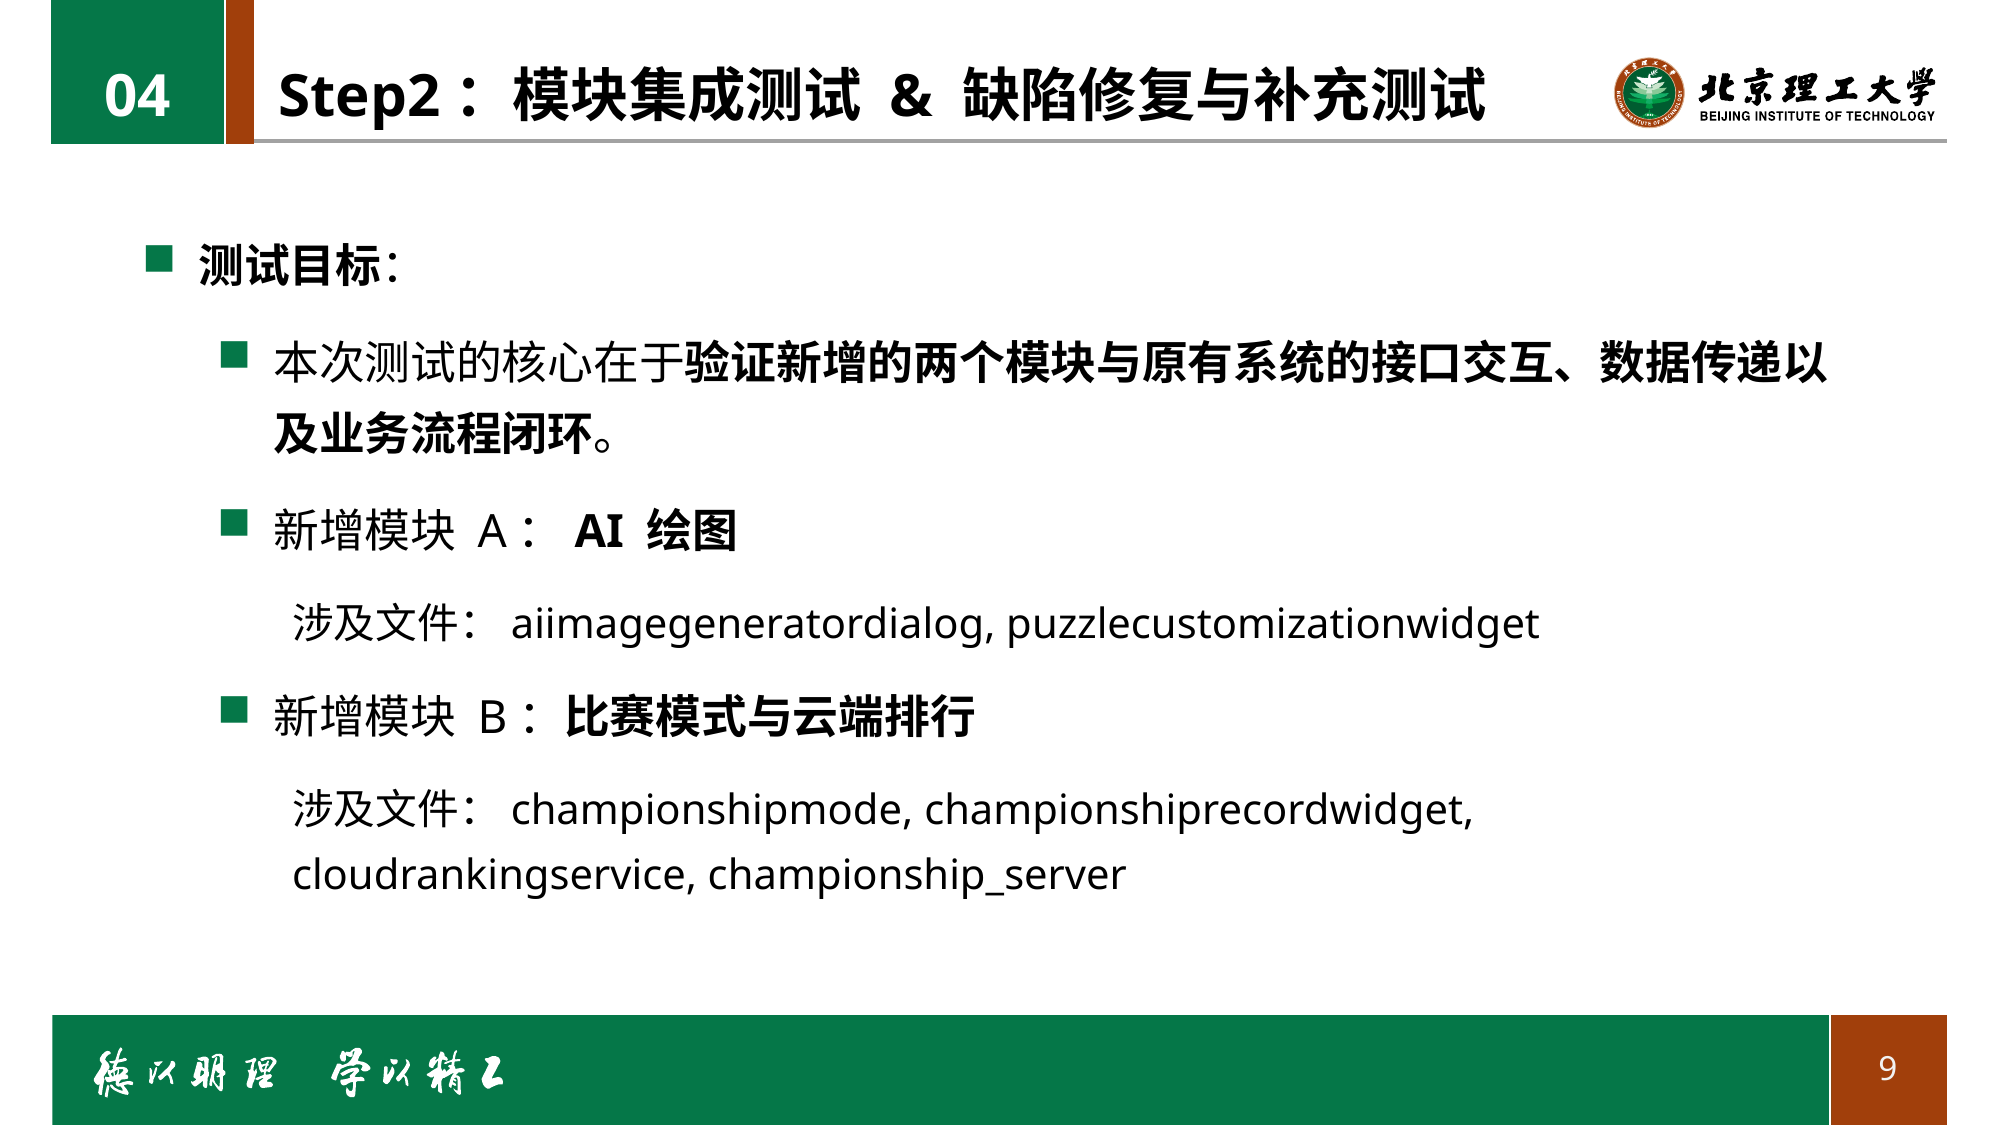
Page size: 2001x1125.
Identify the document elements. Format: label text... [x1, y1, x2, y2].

list 04 [51, 50, 224, 136]
text_box 测试目标： 本次测试的核心在于验证新增的两个模块与原有系统的接口交互、数据传递以及业务流程闭环。 新增模块 A：AI 绘图 涉及文件：aiimagegeneratordialog, puzzlecustomizationwidget 新增模块 B：比赛模式与云端排行 涉及文件：championshipmode, championshiprecordwidget, cloudrankingservice, championship_server [127, 213, 1850, 906]
title Step2：模块集成测试 & 缺陷修复与补充测试 [263, 50, 1557, 136]
